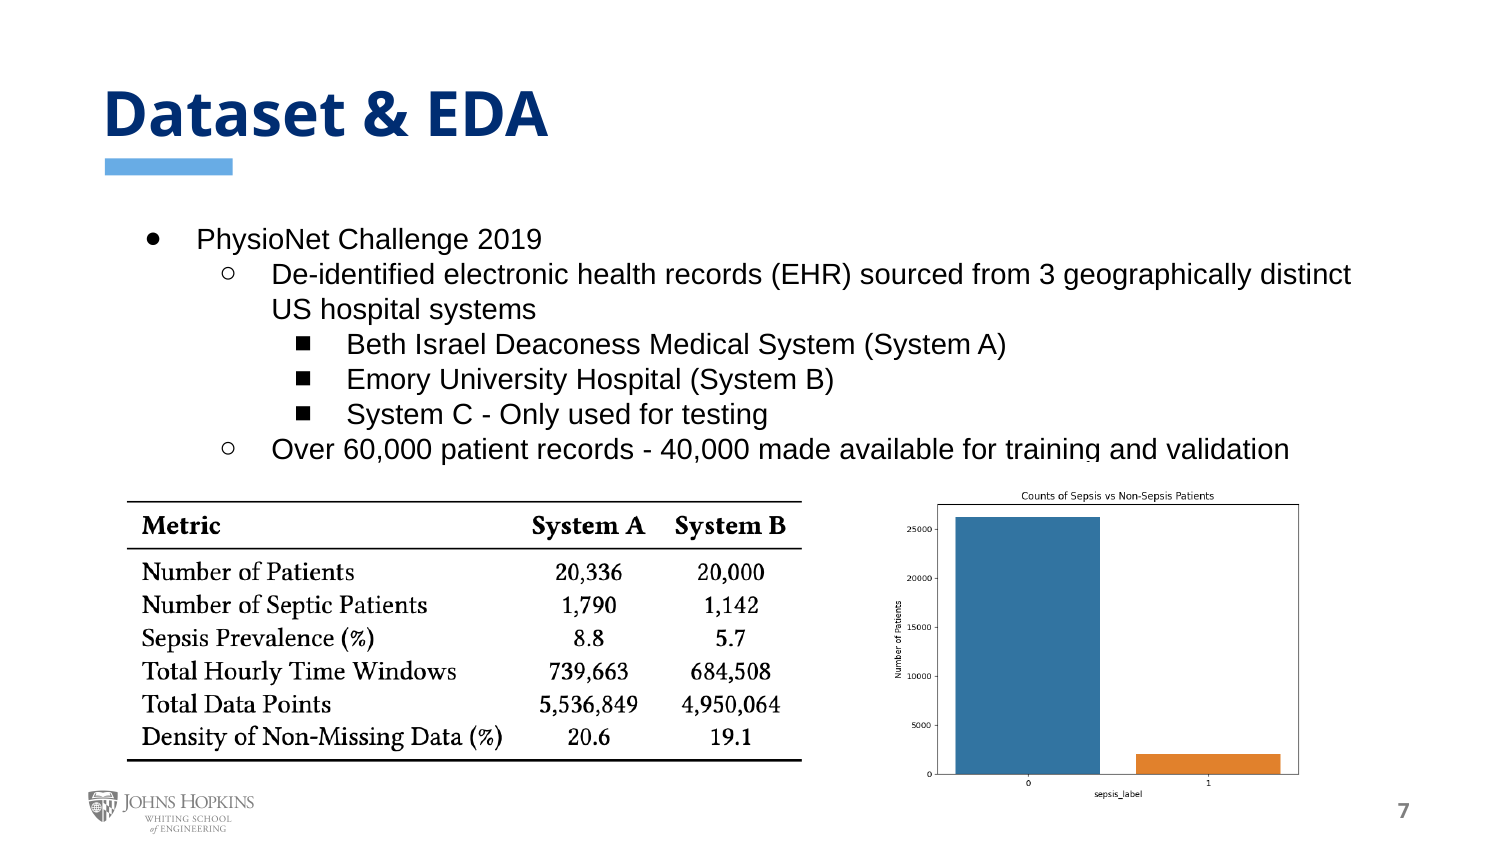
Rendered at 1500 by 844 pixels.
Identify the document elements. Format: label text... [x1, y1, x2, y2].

title Dataset & EDA [87, 74, 1414, 159]
picture [878, 462, 1346, 812]
text_box PhysioNet Challenge 2019 De-identified electronic health records (EHR) sourced from 3 geographically distinct US hospital systems Beth Israel Deaconess Medical System (System A) Emory University Hospital (System B) System C - Only used for testing Over 60,000 patient records - 40,000 made available for training and validation [106, 205, 1400, 771]
picture [99, 474, 835, 779]
